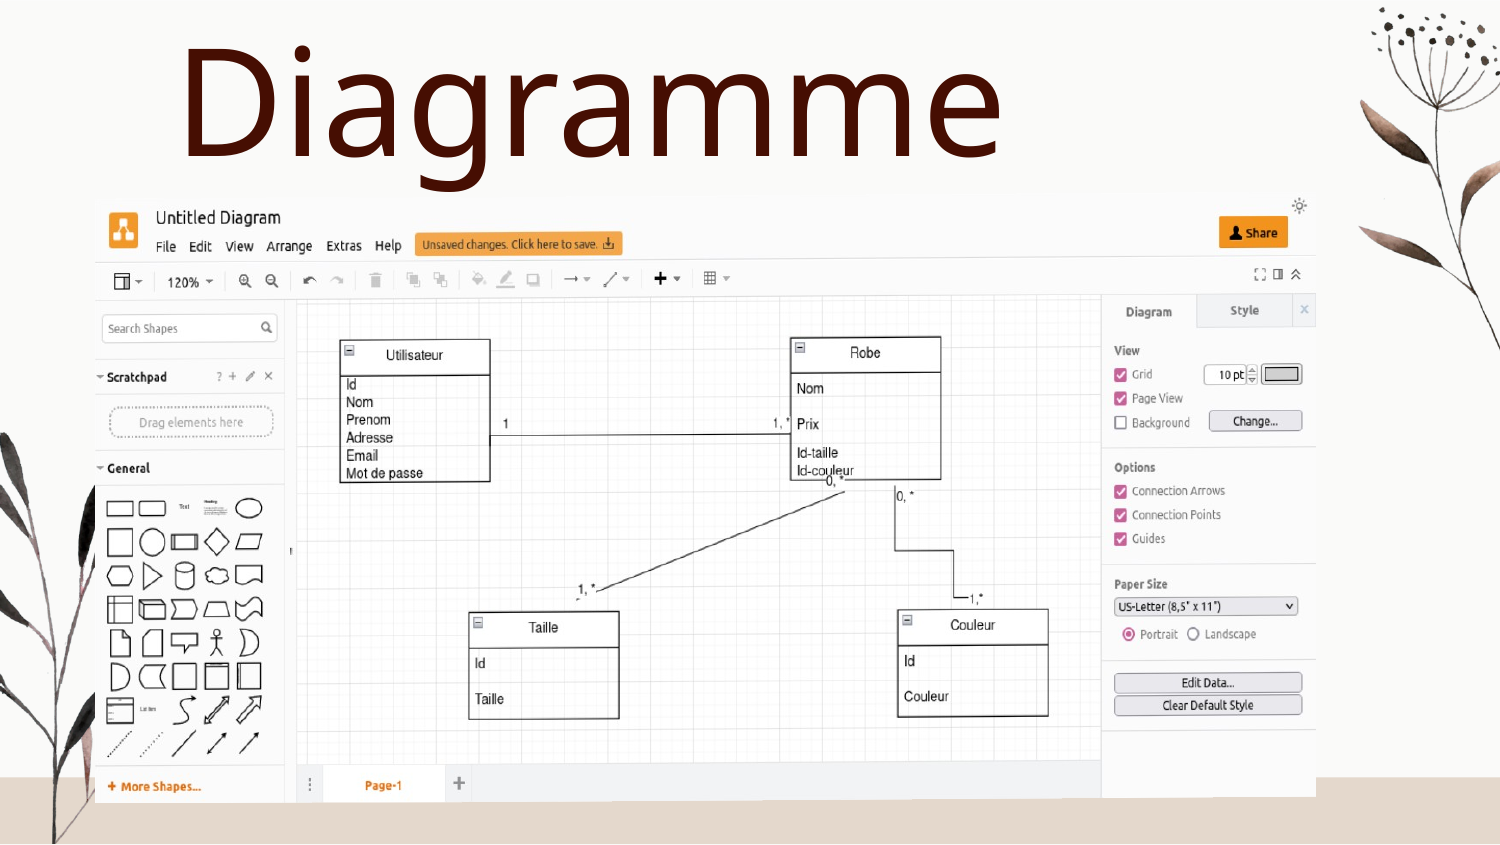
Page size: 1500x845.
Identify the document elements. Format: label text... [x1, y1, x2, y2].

title Diagramme UML [172, 4, 1301, 190]
picture [94, 0, 1500, 804]
text_box [210, 777, 1500, 845]
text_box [0, 421, 207, 845]
